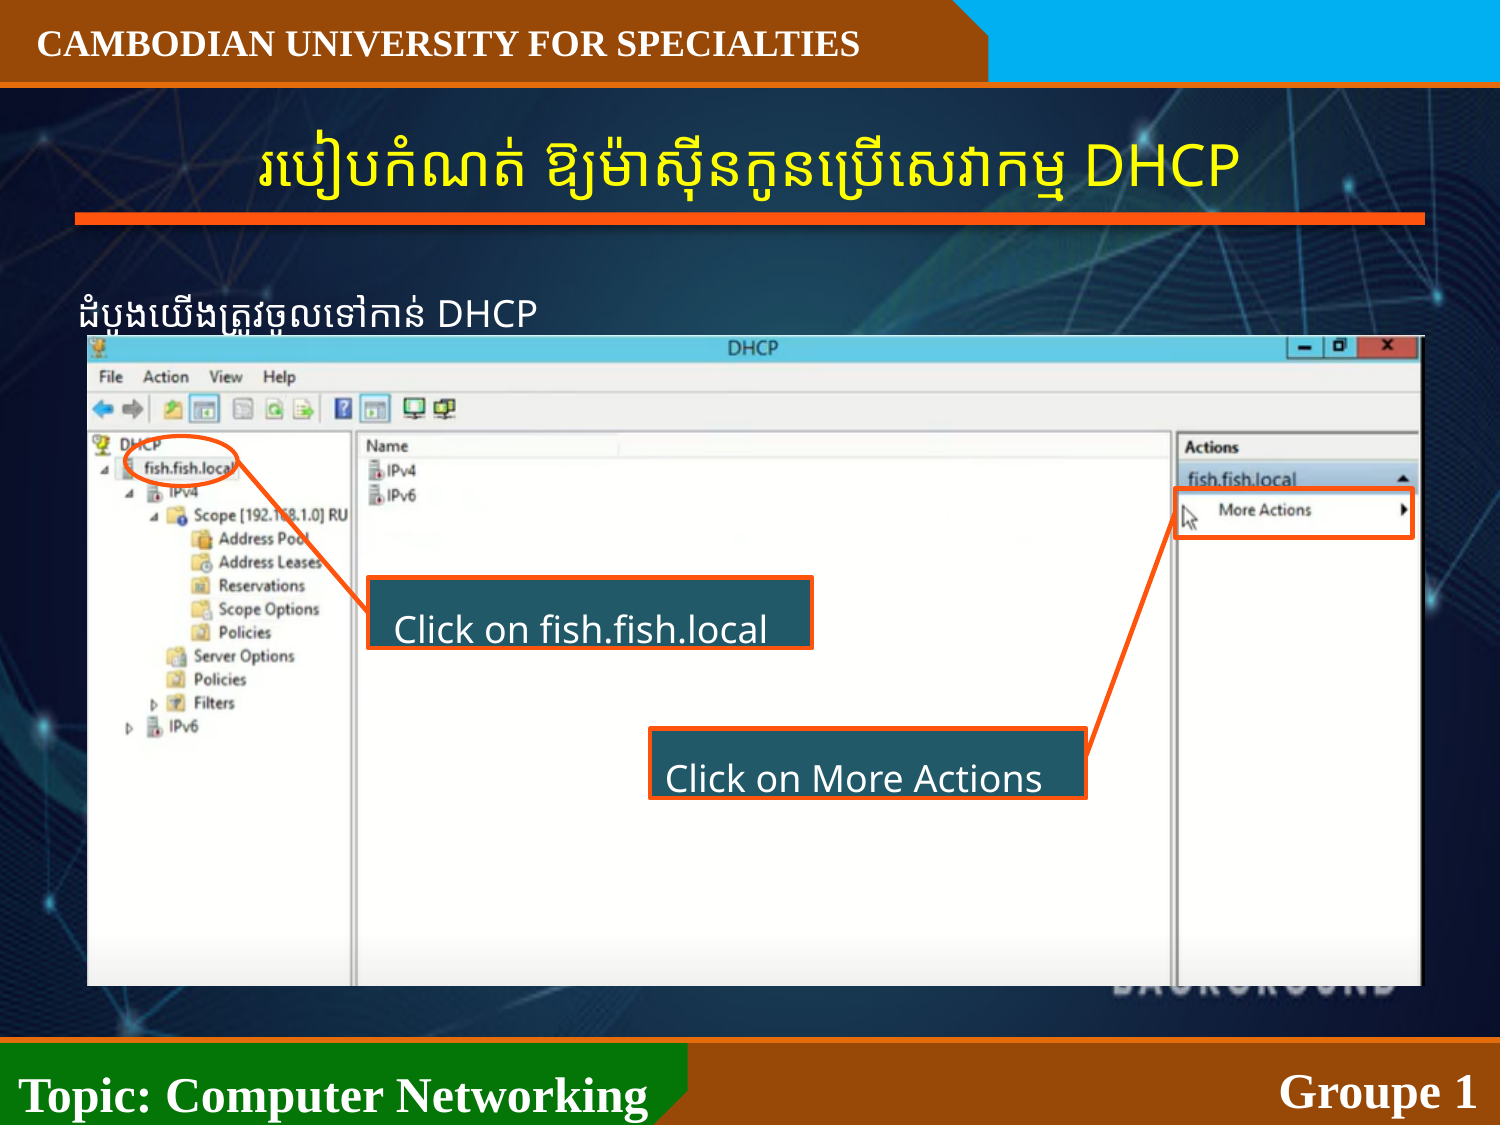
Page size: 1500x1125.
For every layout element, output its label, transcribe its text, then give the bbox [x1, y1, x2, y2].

picture [0, 88, 1500, 1037]
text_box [649, 512, 1176, 799]
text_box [237, 460, 813, 649]
text_box ដំបូងយើងត្រូវចូលទៅកាន់ DHCP [62, 237, 600, 343]
text_box របៀបកំណត់ ឱ្យម៉ាស៊ីនកូនប្រើសេវាកម្ម DHCP [50, 120, 1450, 206]
